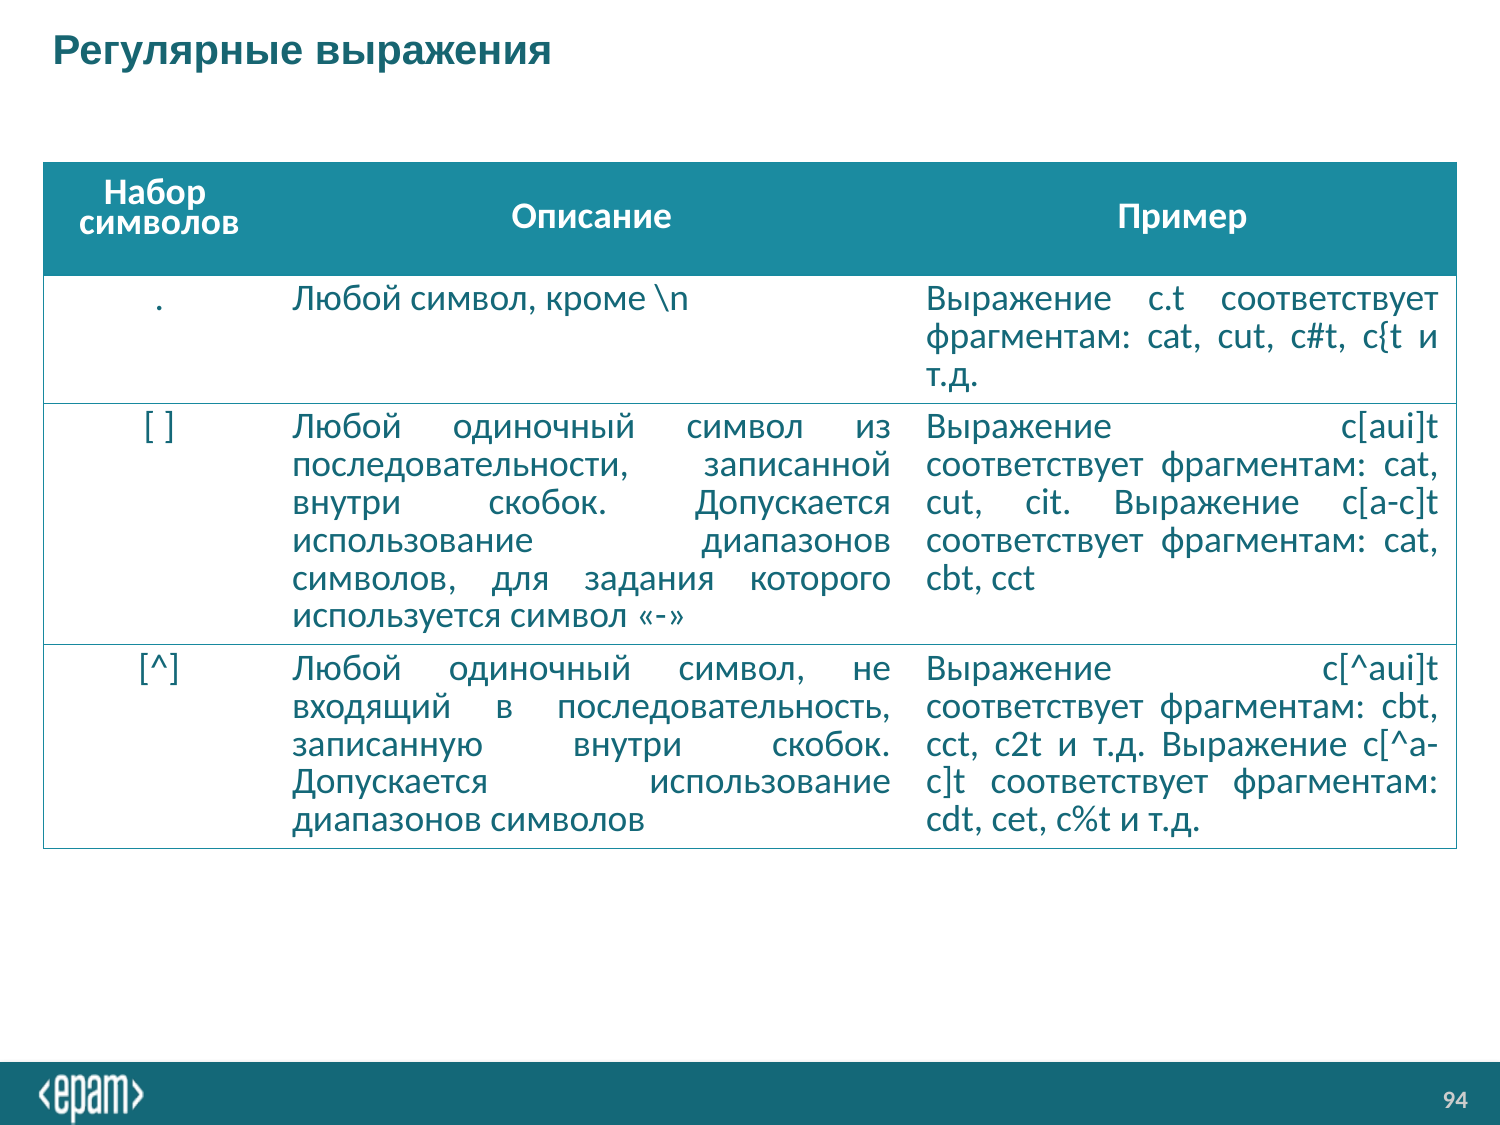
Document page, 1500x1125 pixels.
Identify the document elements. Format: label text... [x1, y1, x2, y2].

title Регулярные выражения [0, 0, 1500, 95]
table_cell Любой одиночный символ, не входящий в последовательность, записанную внутри скобок. Допускается использование диапазонов символов [275, 645, 909, 848]
table_header Описание [275, 163, 909, 274]
table_cell Выражение c.t соответствует фрагментам: cat, cut, c#t, c{t и т.д. [909, 276, 1456, 403]
table_cell [^] [44, 645, 275, 848]
table_header Пример [909, 163, 1456, 274]
table_cell Любой одиночный символ из последовательности, записанной внутри скобок. Допускается использование диапазонов символов, для задания которого используется символ «-» [275, 404, 909, 644]
table_header Набор символов [44, 163, 275, 274]
picture [38, 1074, 144, 1125]
table_cell Выражение c[aui]t соответствует фрагментам: cat, cut, cit. Выражение c[a-c]t соответствует фрагментам: cat, cbt, cct [909, 404, 1456, 644]
table_cell [ ] [44, 404, 275, 644]
table_cell Выражение c[^aui]t соответствует фрагментам: cbt, cct, c2t и т.д. Выражение c[^a-c]t соответствует фрагментам: cdt, cet, c%t и т.д. [909, 645, 1456, 848]
table_cell . [44, 276, 275, 403]
table_cell Любой символ, кроме \n [275, 276, 909, 403]
